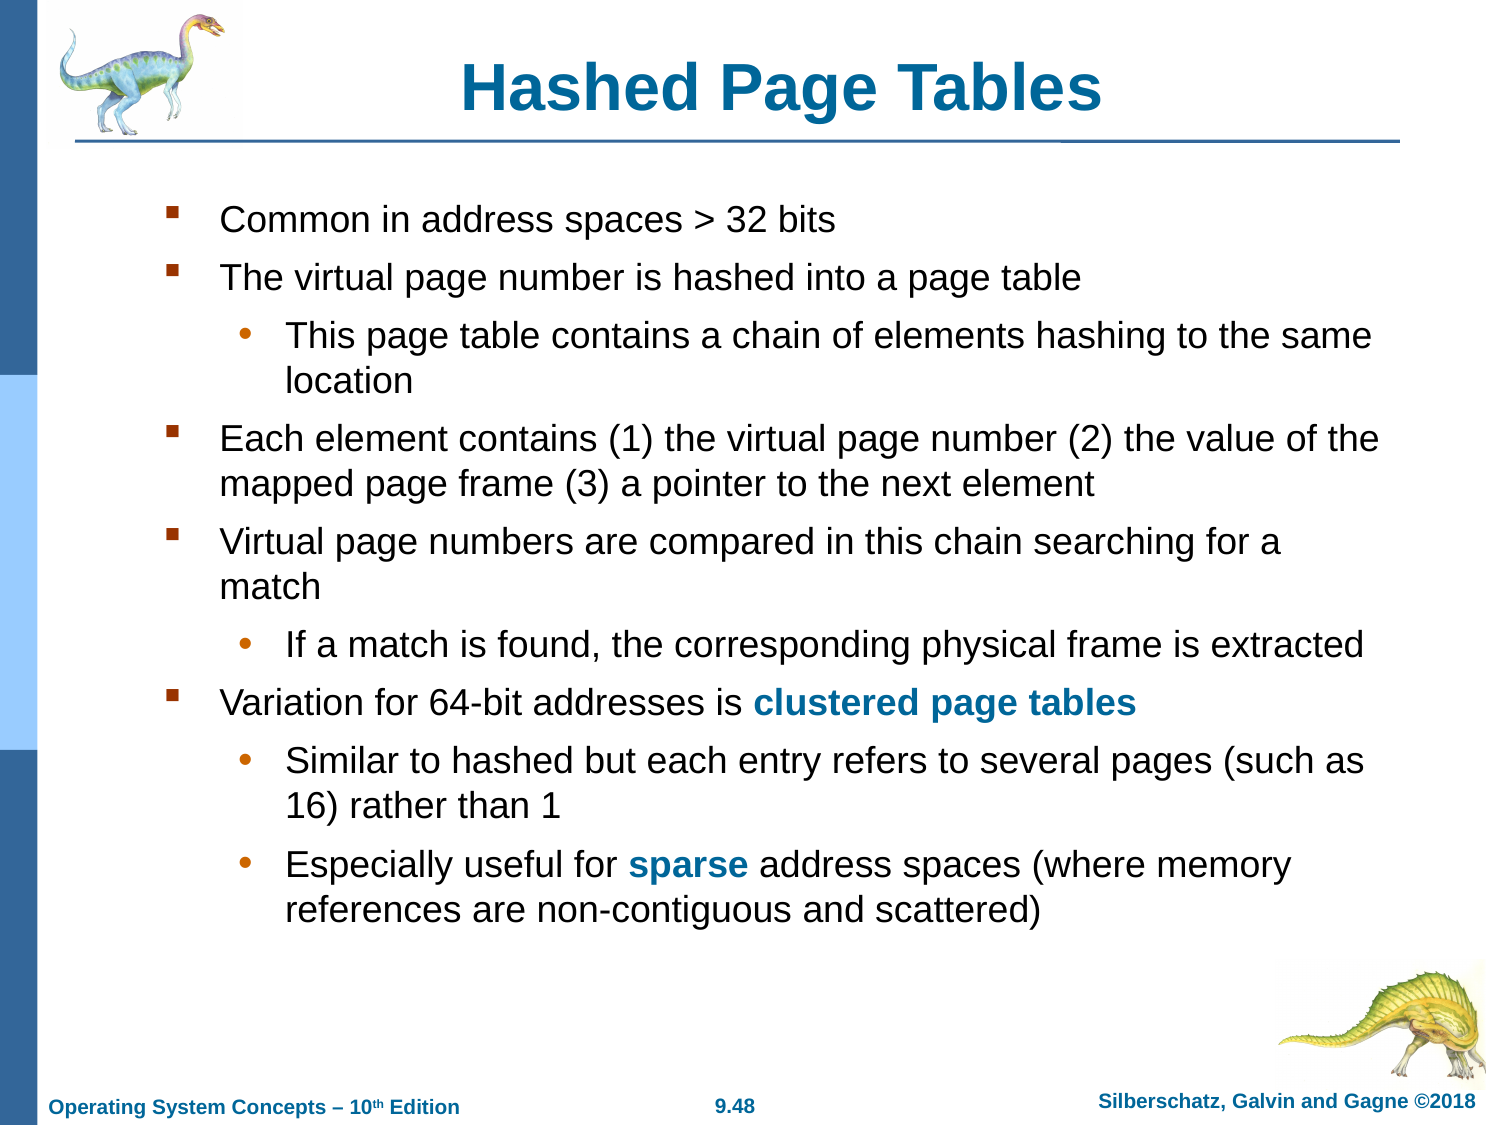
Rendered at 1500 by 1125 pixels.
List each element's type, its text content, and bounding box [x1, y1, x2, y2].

title Hashed Page Tables [138, 36, 1425, 132]
picture [1275, 959, 1486, 1090]
picture [46, 0, 243, 149]
list Common in address spaces > 32 bits The virtual page number is hashed into a page table This page table contains a chain of elements hashing to the same location Each element contains (1) the virtual page number (2) the value of the mapped page frame (3) a pointer to the next element Virtual page numbers are compared in this chain searching for a match If a match is found, the corresponding physical frame is extracted Variation for 64-bit addresses is clustered page tables Similar to hashed but each entry refers to several pages (such as 16) rather than 1 Especially useful for sparse address spaces (where memory references are non-contiguous and scattered) [148, 187, 1400, 962]
